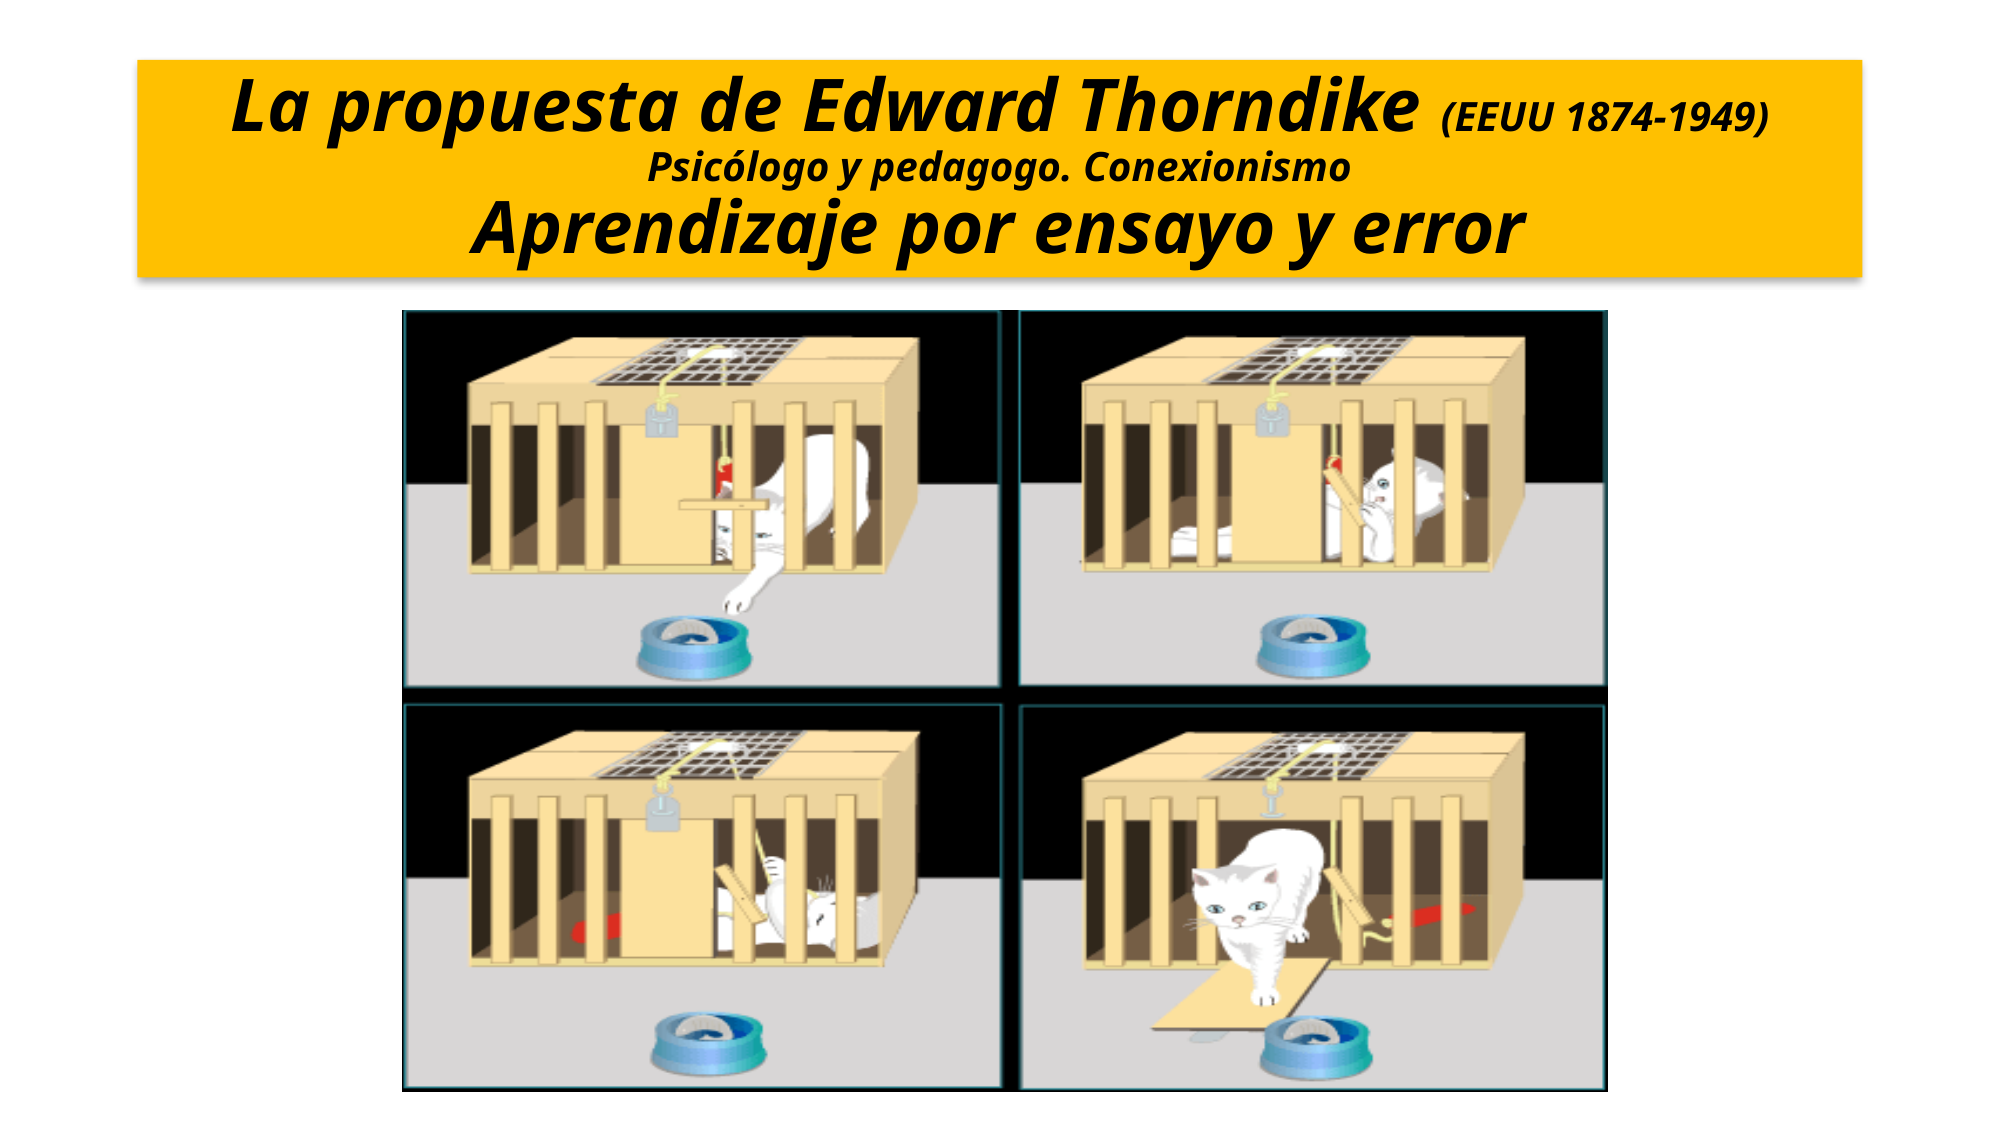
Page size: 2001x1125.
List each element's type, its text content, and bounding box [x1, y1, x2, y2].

title La propuesta de Edward Thorndike (EEUU 1874-1949) Psicólogo y pedagogo. Conexionismo Aprendizaje por ensayo y error [137, 59, 1863, 278]
picture [402, 310, 1608, 1092]
